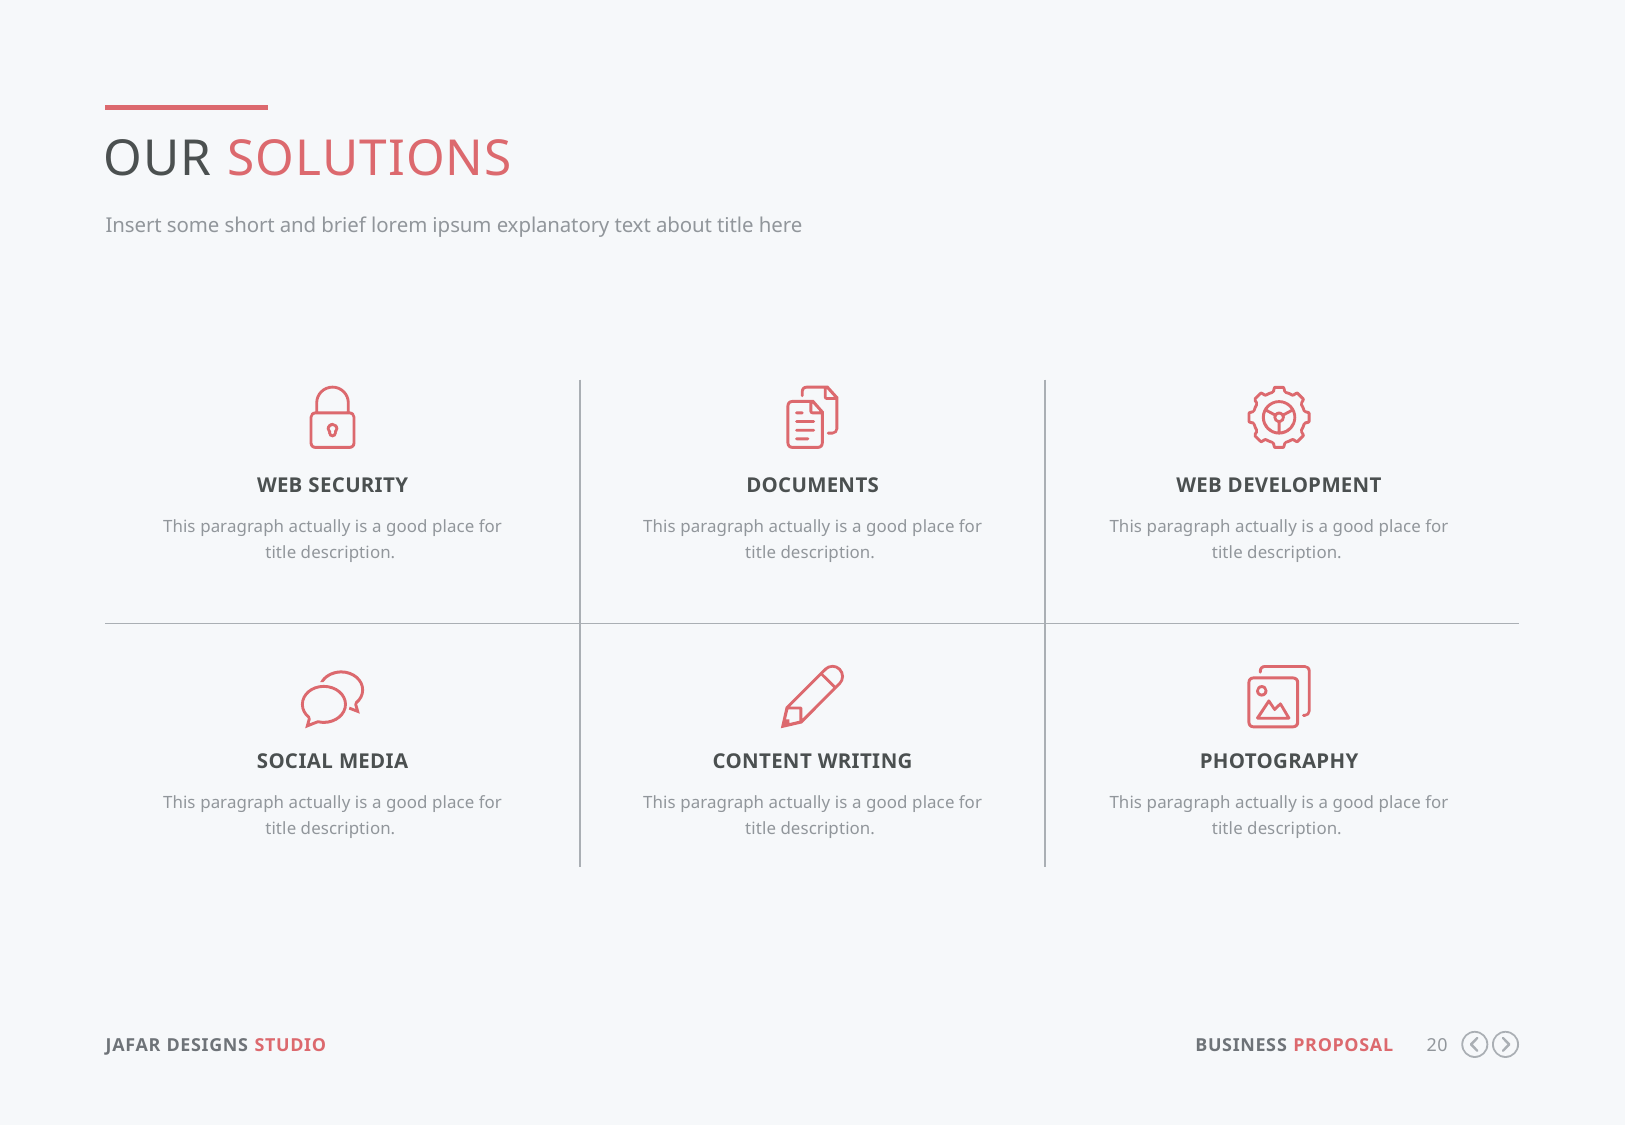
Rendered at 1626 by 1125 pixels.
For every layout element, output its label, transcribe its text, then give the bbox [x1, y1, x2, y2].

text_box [1103, 747, 1455, 839]
text_box [1247, 385, 1311, 449]
text_box [800, 385, 839, 435]
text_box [157, 472, 508, 563]
list Insert some short and brief lorem ipsum explanatory text about title here [105, 209, 1519, 241]
text_box [300, 684, 347, 729]
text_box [157, 747, 508, 839]
text_box [309, 385, 356, 449]
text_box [637, 472, 988, 563]
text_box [637, 747, 988, 839]
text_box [1103, 472, 1455, 563]
text_box [1258, 665, 1311, 717]
list Our Solutions [103, 125, 1518, 188]
text_box [786, 399, 824, 449]
text_box [780, 664, 845, 729]
text_box [320, 670, 365, 714]
text_box [1247, 676, 1300, 729]
